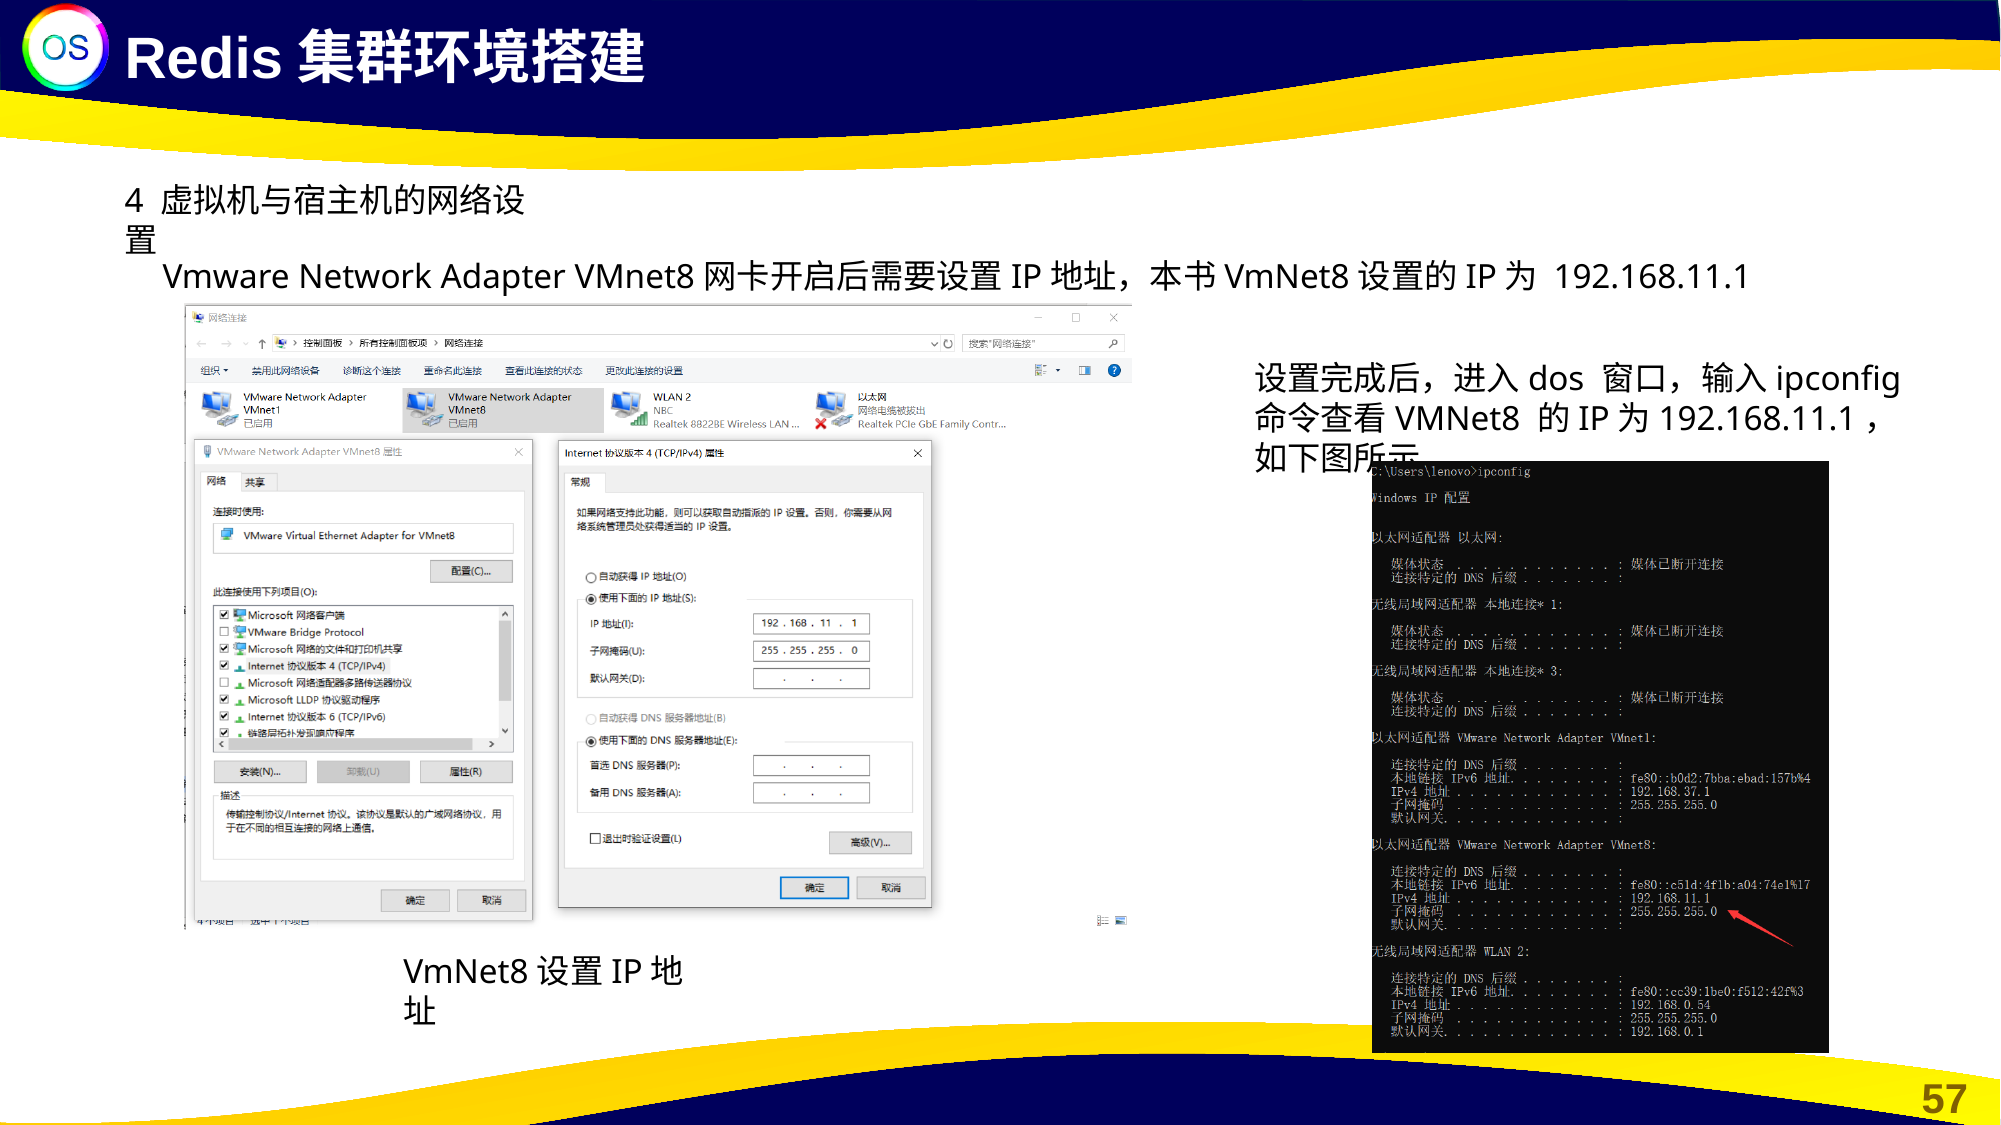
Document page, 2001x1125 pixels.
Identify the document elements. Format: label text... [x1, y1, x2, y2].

picture [1372, 461, 1829, 1053]
text_box Redis集群环境搭建 [109, 12, 714, 98]
picture [184, 303, 1132, 930]
picture [22, 3, 109, 91]
text_box 4 虚拟机与宿主机的网络设置 [109, 172, 574, 267]
text_box 设置完成后，进入dos 窗口，输入ipconfig 命令查看VMNet8 的IP为192.168.11.1，如下图所示 [1239, 350, 1946, 485]
text_box VmNet8设置IP地址 [388, 942, 724, 1038]
text_box Vmware Network Adapter VMnet8网卡开启后需要设置IP地址，本书VmNet8设置的IP为 192.168.11.1 [147, 227, 1919, 303]
